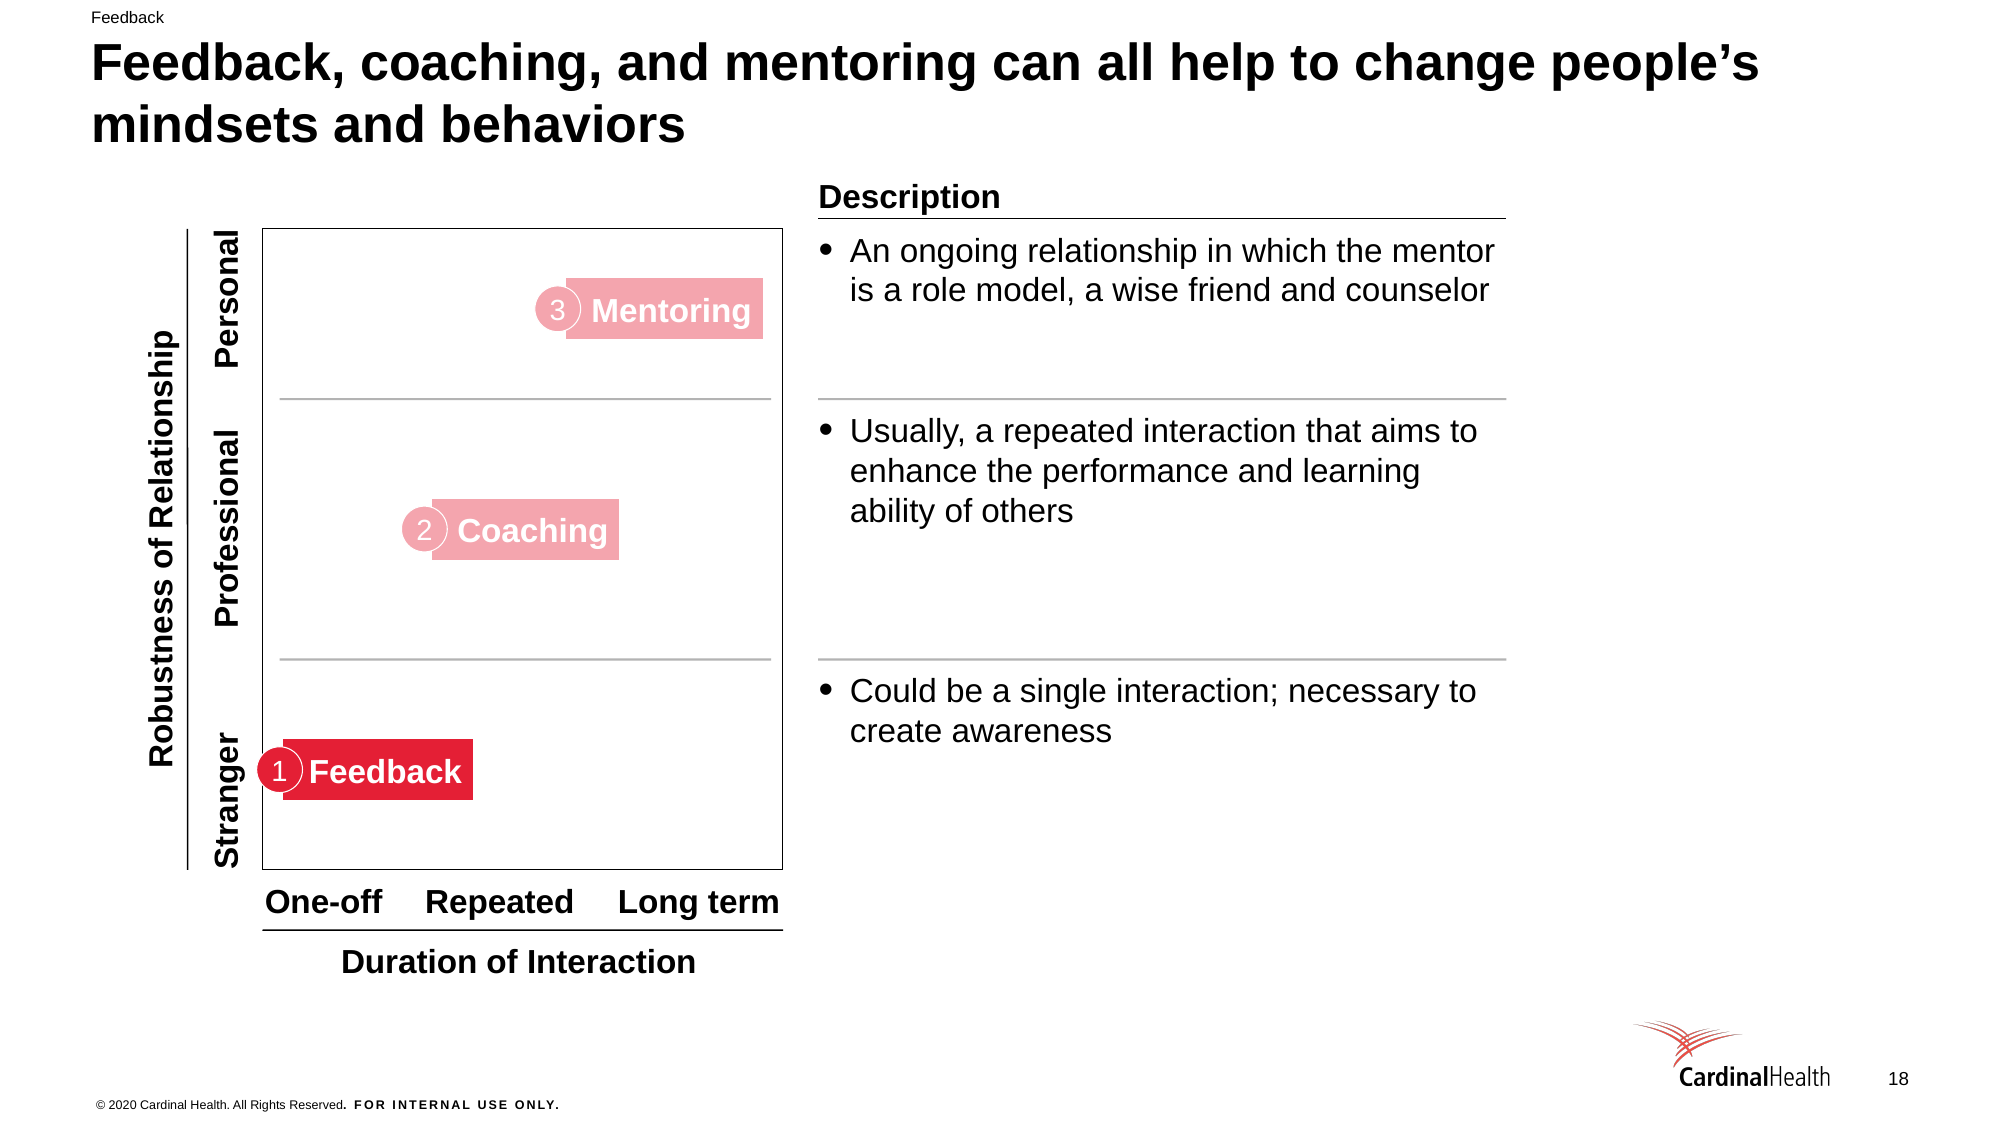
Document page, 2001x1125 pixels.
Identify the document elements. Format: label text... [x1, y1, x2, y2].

text_box Long term [617, 879, 781, 920]
list Feedback [90, 6, 722, 28]
text_box Mentoring [564, 276, 765, 341]
text_box Robustness of Relationship [138, 329, 179, 769]
text_box Professional [204, 429, 245, 629]
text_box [818, 669, 1862, 751]
text_box Personal [204, 228, 245, 370]
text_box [817, 398, 1507, 660]
text_box 3 [533, 284, 582, 333]
text_box An ongoing relationship in which the mentor is a role model, a wise friend and counselor [818, 228, 1507, 309]
picture [1631, 1018, 1831, 1088]
text_box Description [818, 175, 1535, 219]
text_box Duration of Interaction [340, 940, 698, 981]
text_box Stranger [204, 732, 245, 870]
text_box Feedback [281, 737, 475, 802]
text_box [262, 228, 783, 870]
text_box 2 [400, 505, 449, 553]
text_box Coaching [430, 497, 621, 562]
text_box Repeated [425, 879, 575, 920]
text_box One-off [264, 879, 383, 920]
text_box 1 [255, 745, 304, 794]
title Feedback, coaching, and mentoring can all help to change people’s mindsets and behaviors [91, 28, 1909, 155]
